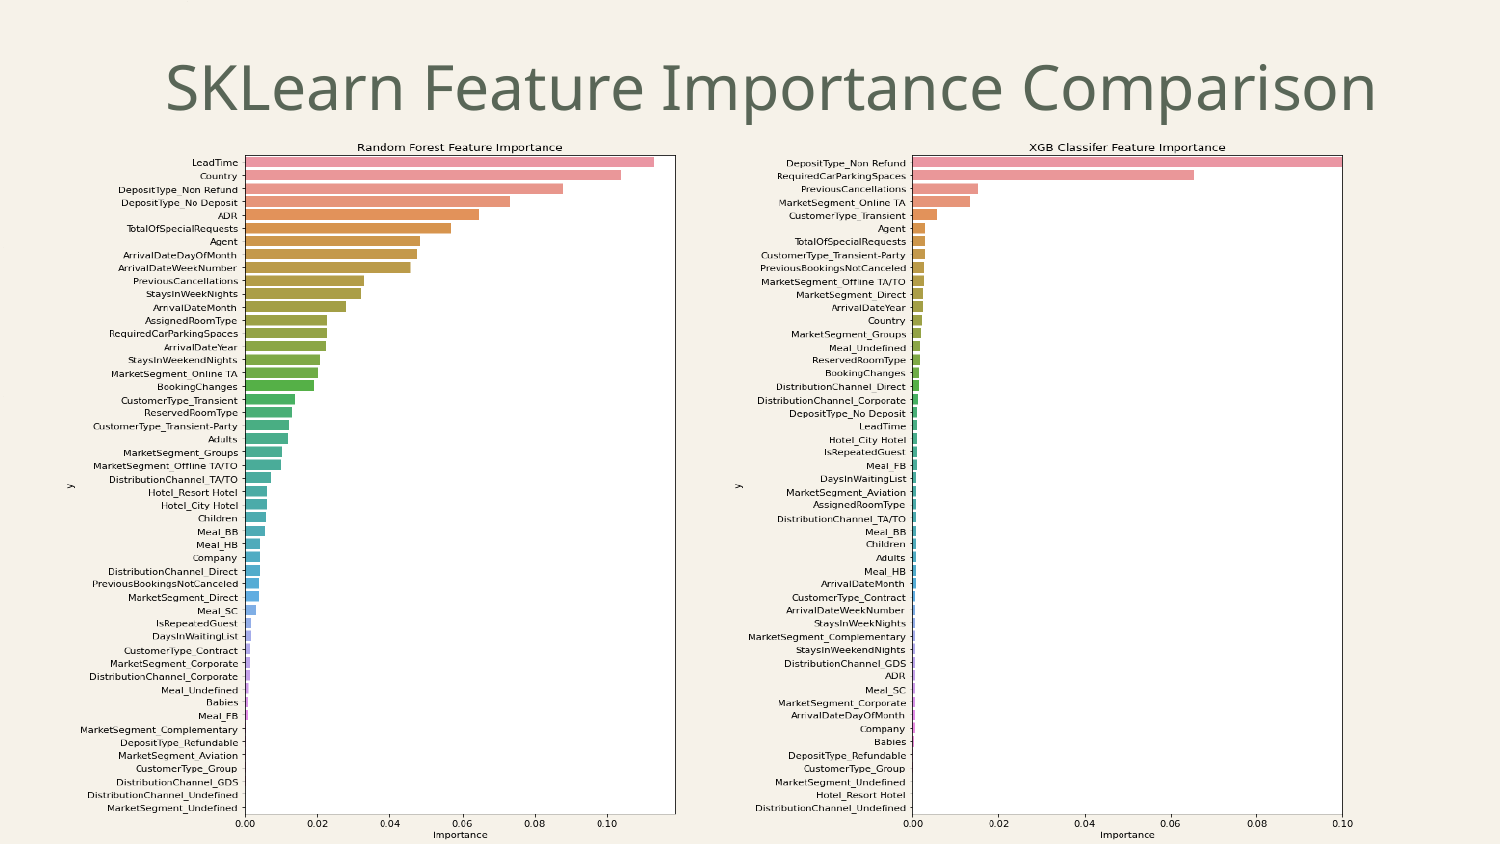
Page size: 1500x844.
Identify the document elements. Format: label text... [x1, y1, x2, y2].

title SKLearn Feature Importance Comparison [139, 0, 1406, 138]
picture [726, 137, 1360, 844]
picture [58, 137, 681, 844]
